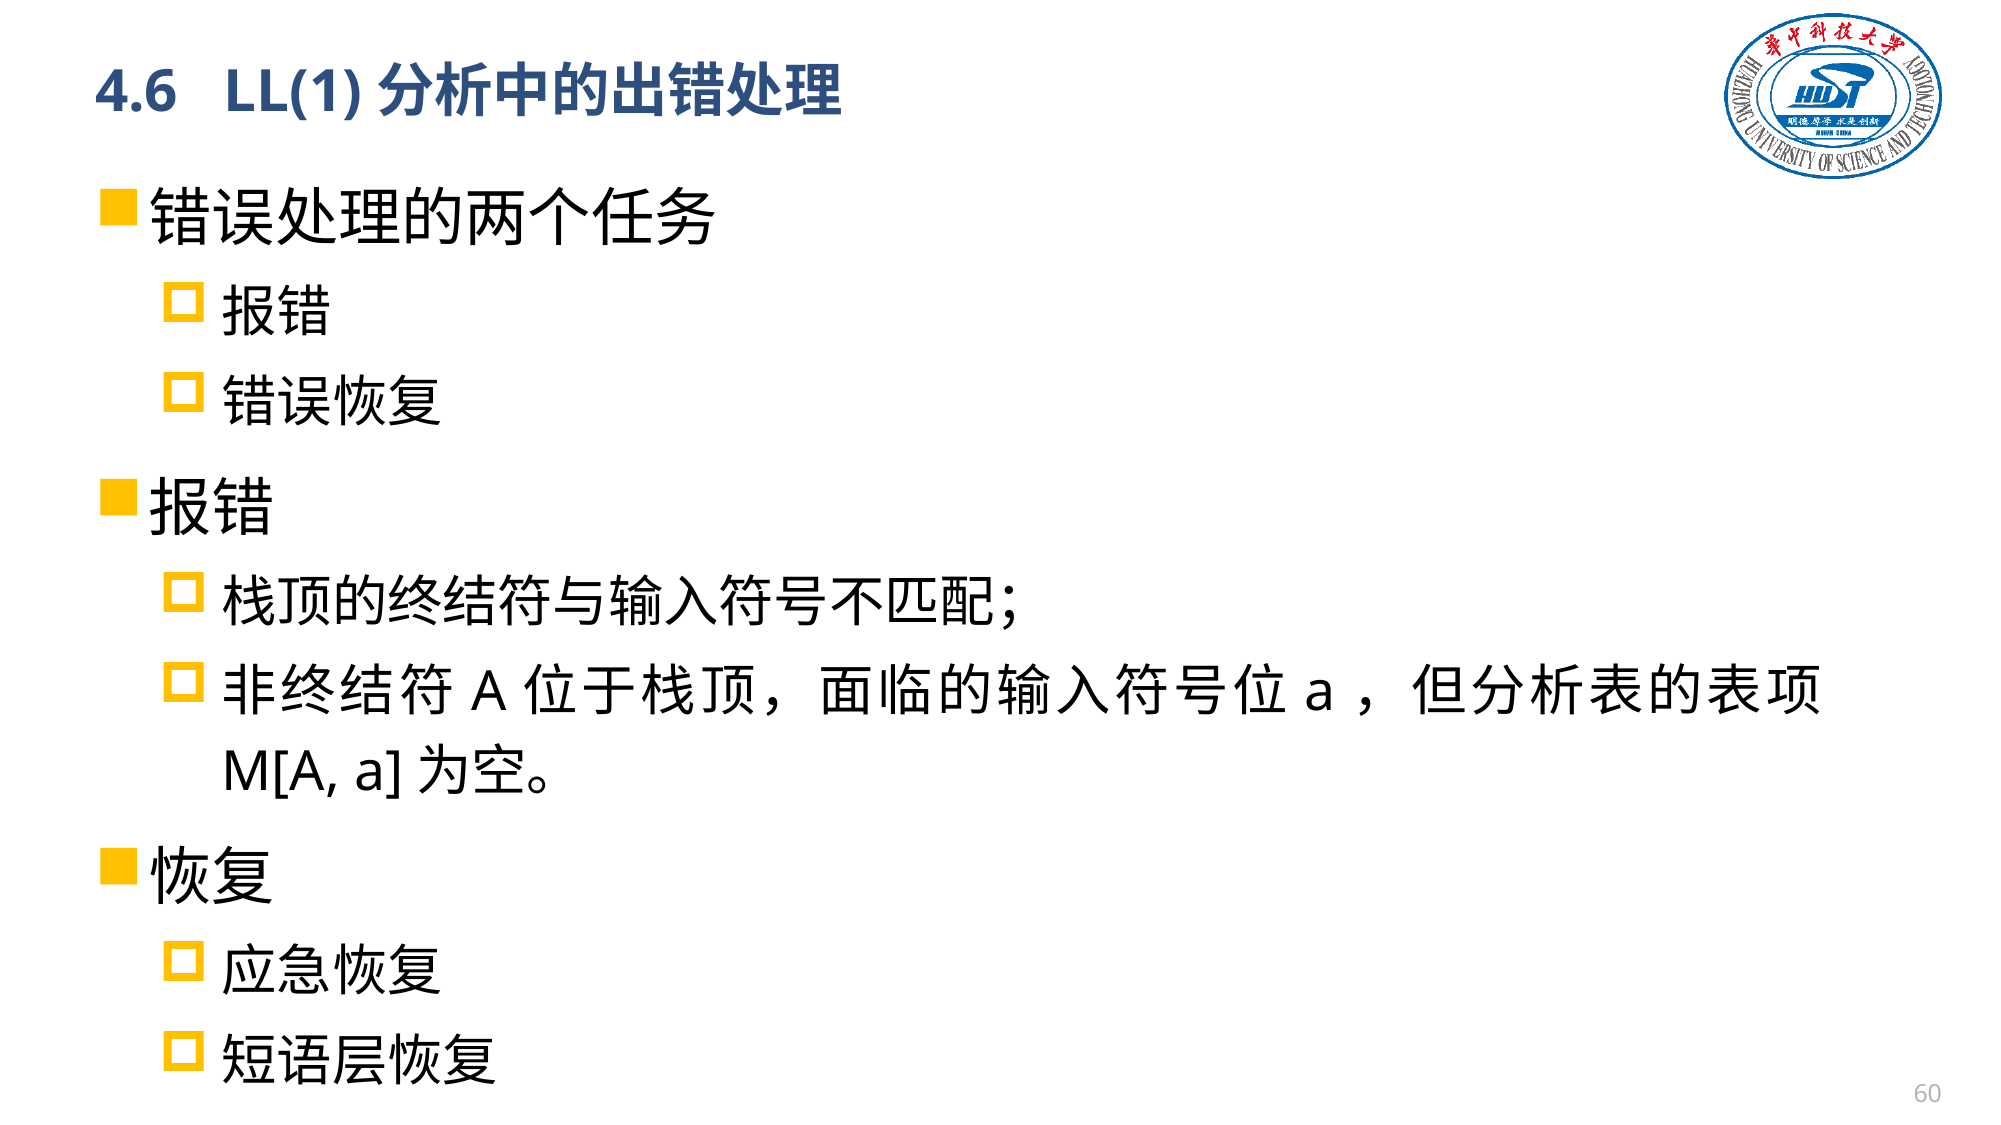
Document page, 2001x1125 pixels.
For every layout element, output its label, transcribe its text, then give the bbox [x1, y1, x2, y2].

title 4.6 LL(1)分析中的出错处理 [80, 42, 1805, 144]
list 错误处理的两个任务 报错 错误恢复 报错 栈顶的终结符与输入符号不匹配； 非终结符A位于栈顶，面临的输入符号位a，但分析表的表项M[A, a]为空。 恢复 应急恢复 短语层恢复 [80, 154, 1850, 1105]
slide_number 59 [1373, 1064, 1957, 1125]
picture [1724, 13, 1942, 179]
